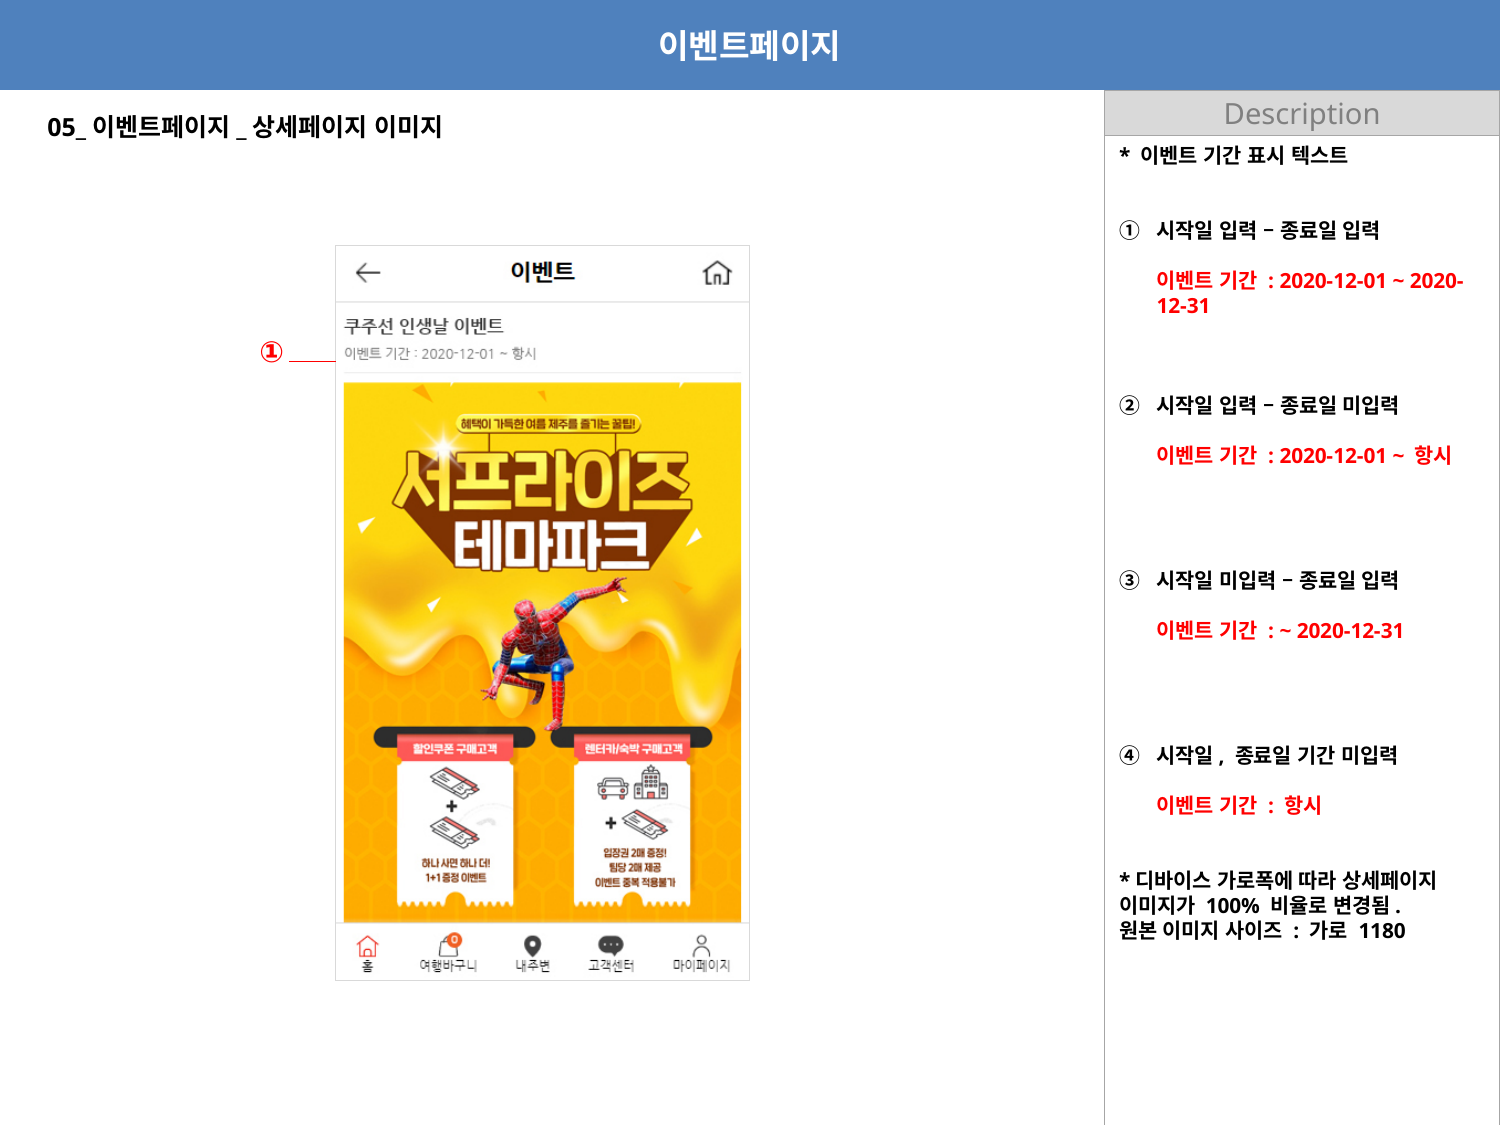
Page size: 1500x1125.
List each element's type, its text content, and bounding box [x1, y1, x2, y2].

picture [335, 244, 750, 981]
text_box 05_이벤트페이지_상세페이지 이미지 [32, 103, 459, 149]
text_box 이벤트페이지 [0, 0, 1500, 92]
text_box * 이벤트 기간 표시 텍스트 시작일 입력 – 종료일 입력 이벤트 기간 : 2020-12-01 ~ 2020-12-31 시작일 입력 – 종료일 미입력 이벤트 기간 : 2020-12-01 ~ 항시 시작일 미입력 – 종료일 입력 이벤트 기간 : ~ 2020-12-31 시작일, 종료일 기간 미입력 이벤트 기간 : 항시 *디바이스 가로폭에 따라 상세페이지 이미지가 100% 비율로 변경됨. 원본 이미지 사이즈 : 가로 1180 [1102, 134, 1500, 1125]
text_box ① [244, 326, 300, 376]
text_box Description [1102, 92, 1500, 134]
